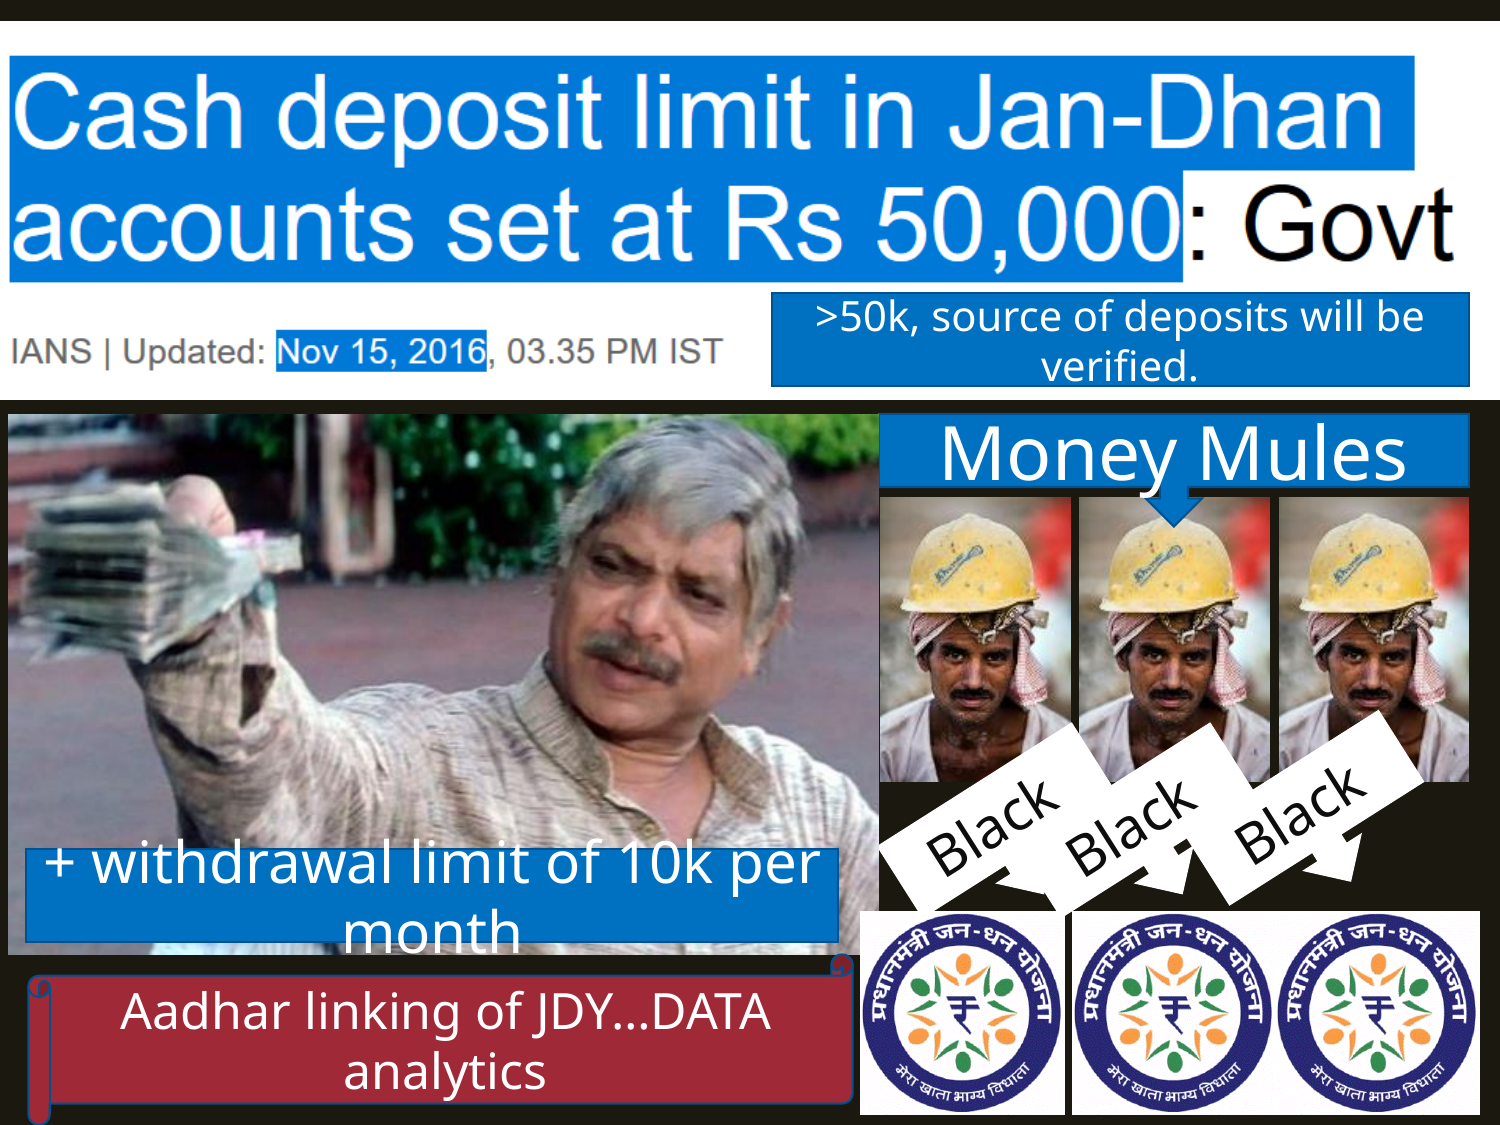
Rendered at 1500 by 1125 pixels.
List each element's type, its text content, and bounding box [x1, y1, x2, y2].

picture [1079, 497, 1270, 782]
text_box Money Mules [877, 412, 1470, 497]
picture [880, 497, 1071, 782]
text_box Aadhar linking of JDY…DATA analytics [27, 955, 854, 1125]
picture [0, 21, 1500, 401]
text_box Black [1015, 782, 1253, 916]
text_box Black [879, 722, 1111, 911]
picture [8, 414, 1065, 1115]
text_box Black [1183, 773, 1425, 906]
picture [1071, 911, 1480, 1115]
picture [1279, 497, 1469, 782]
